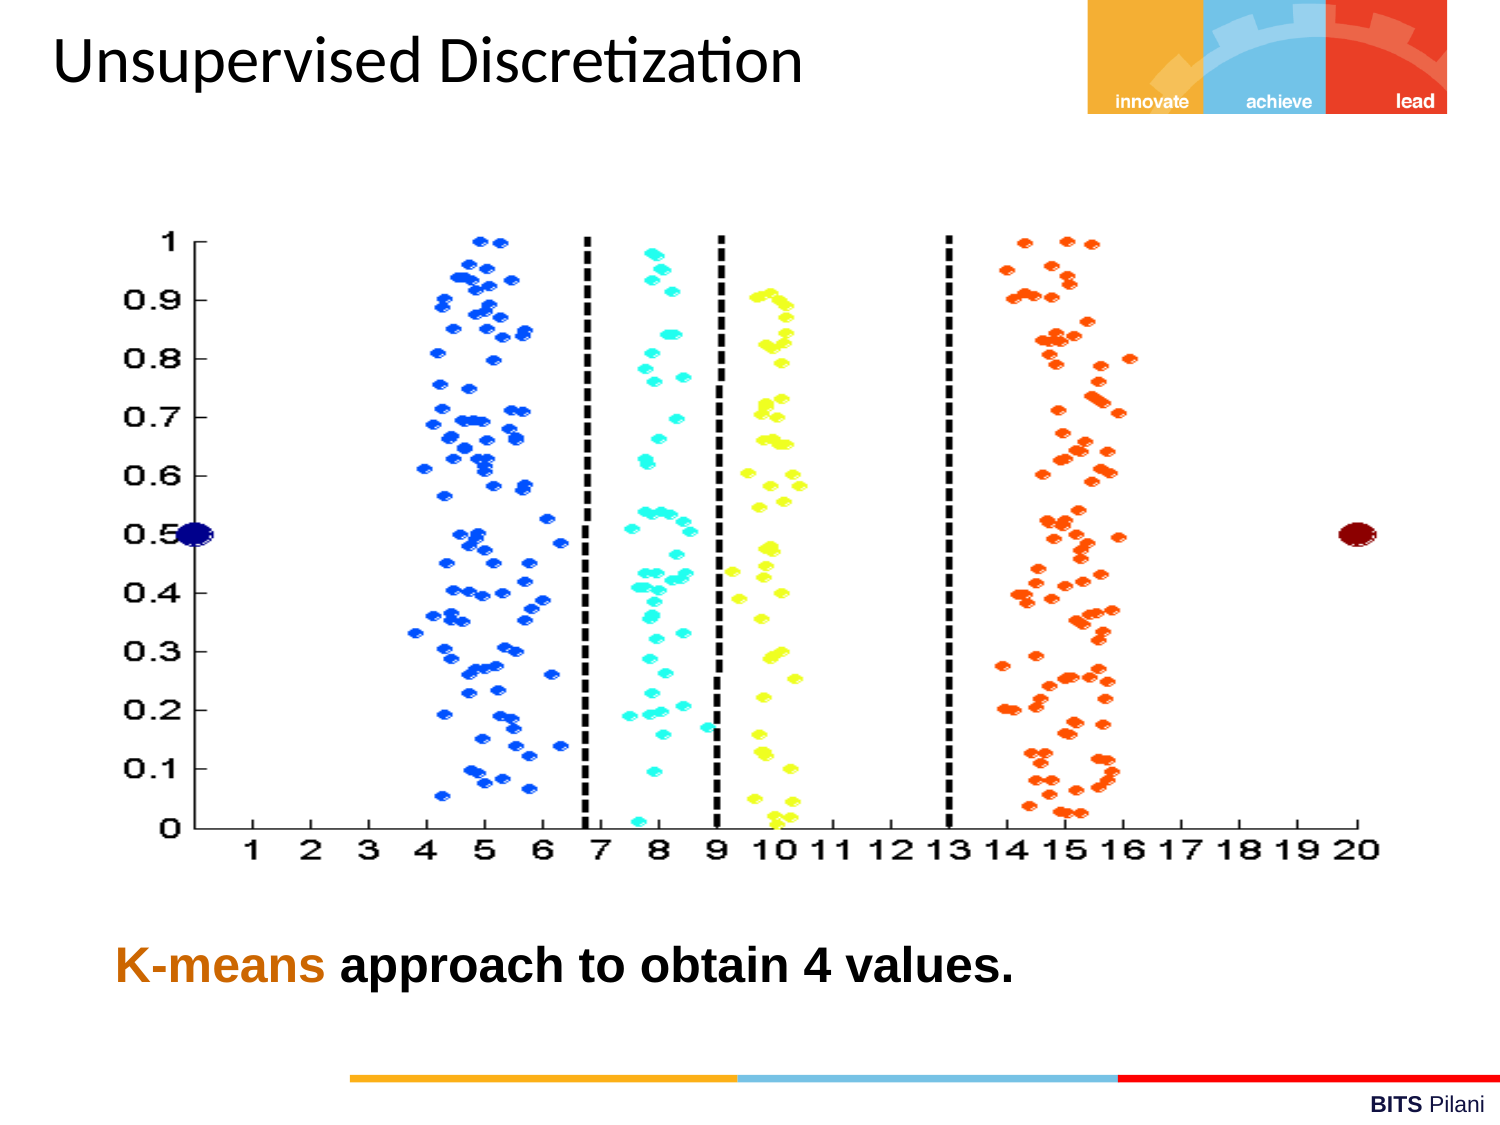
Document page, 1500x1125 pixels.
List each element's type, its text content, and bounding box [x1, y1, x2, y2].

text_box K-means approach to obtain 4 values. [100, 924, 1438, 1000]
title Unsupervised Discretization [37, 0, 1475, 113]
picture [0, 186, 1500, 908]
